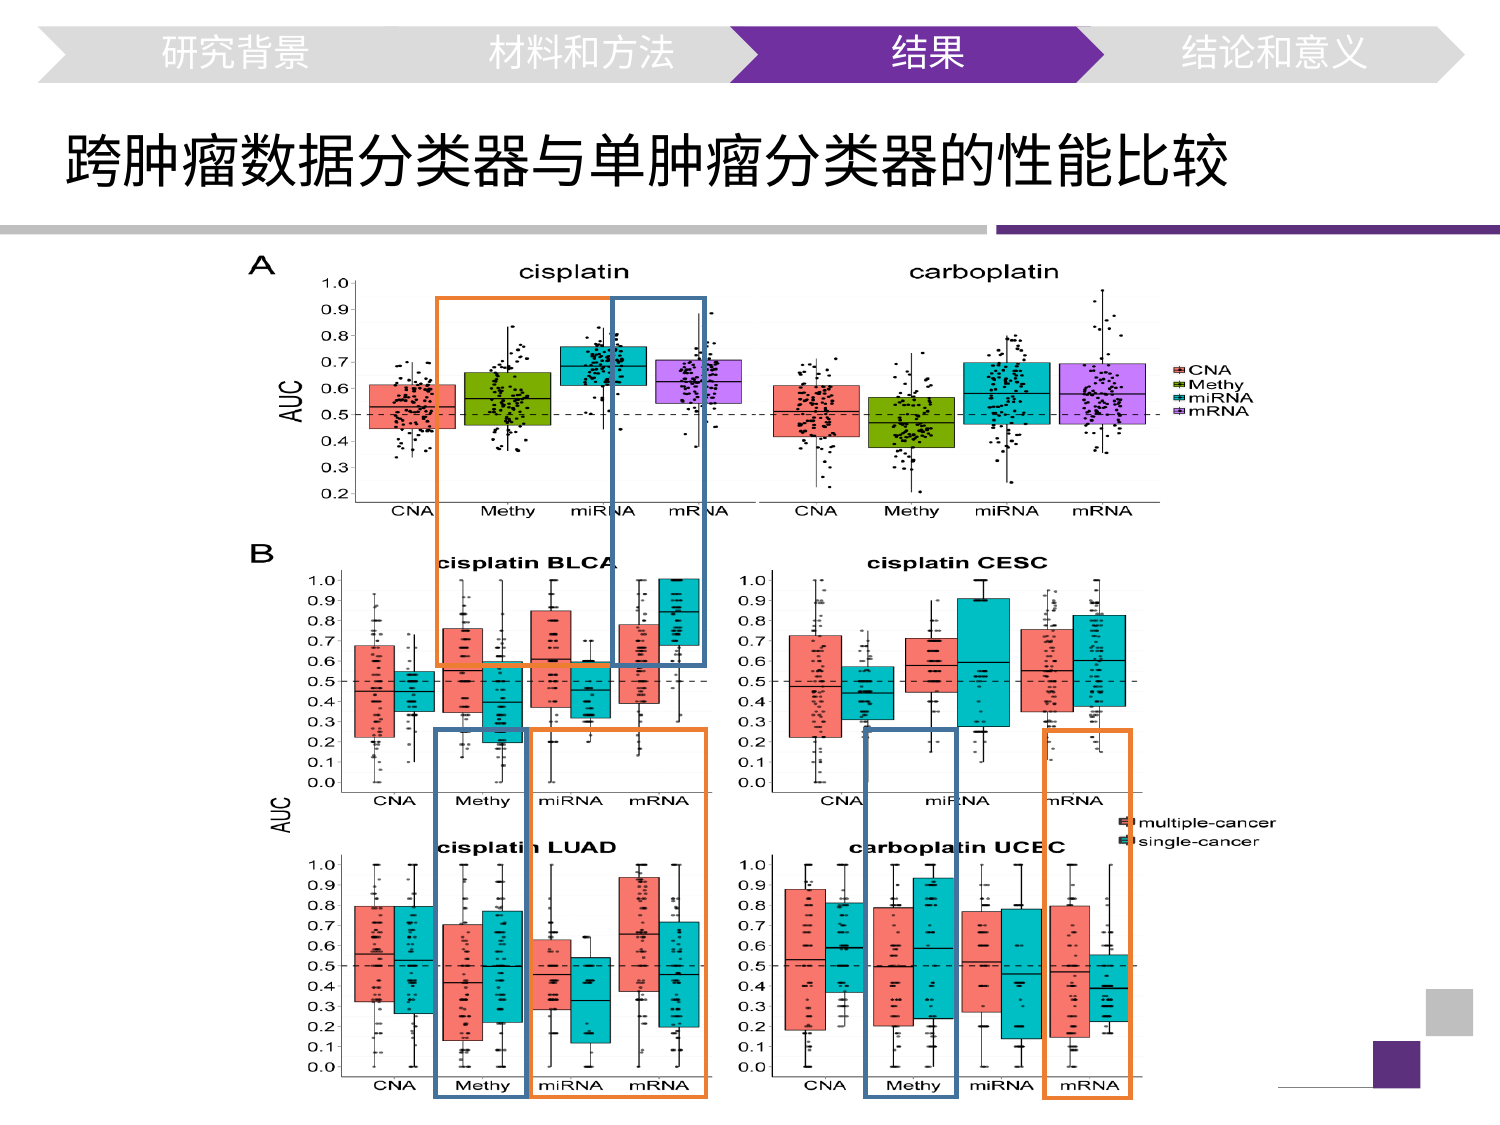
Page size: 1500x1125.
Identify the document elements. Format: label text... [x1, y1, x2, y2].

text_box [233, 248, 1277, 1110]
text_box [1425, 988, 1474, 1037]
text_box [39, 27, 1465, 82]
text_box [0, 225, 1500, 235]
title 跨肿瘤数据分类器与单肿瘤分类器的性能比较 [49, 112, 1451, 217]
text_box [1372, 1040, 1421, 1087]
